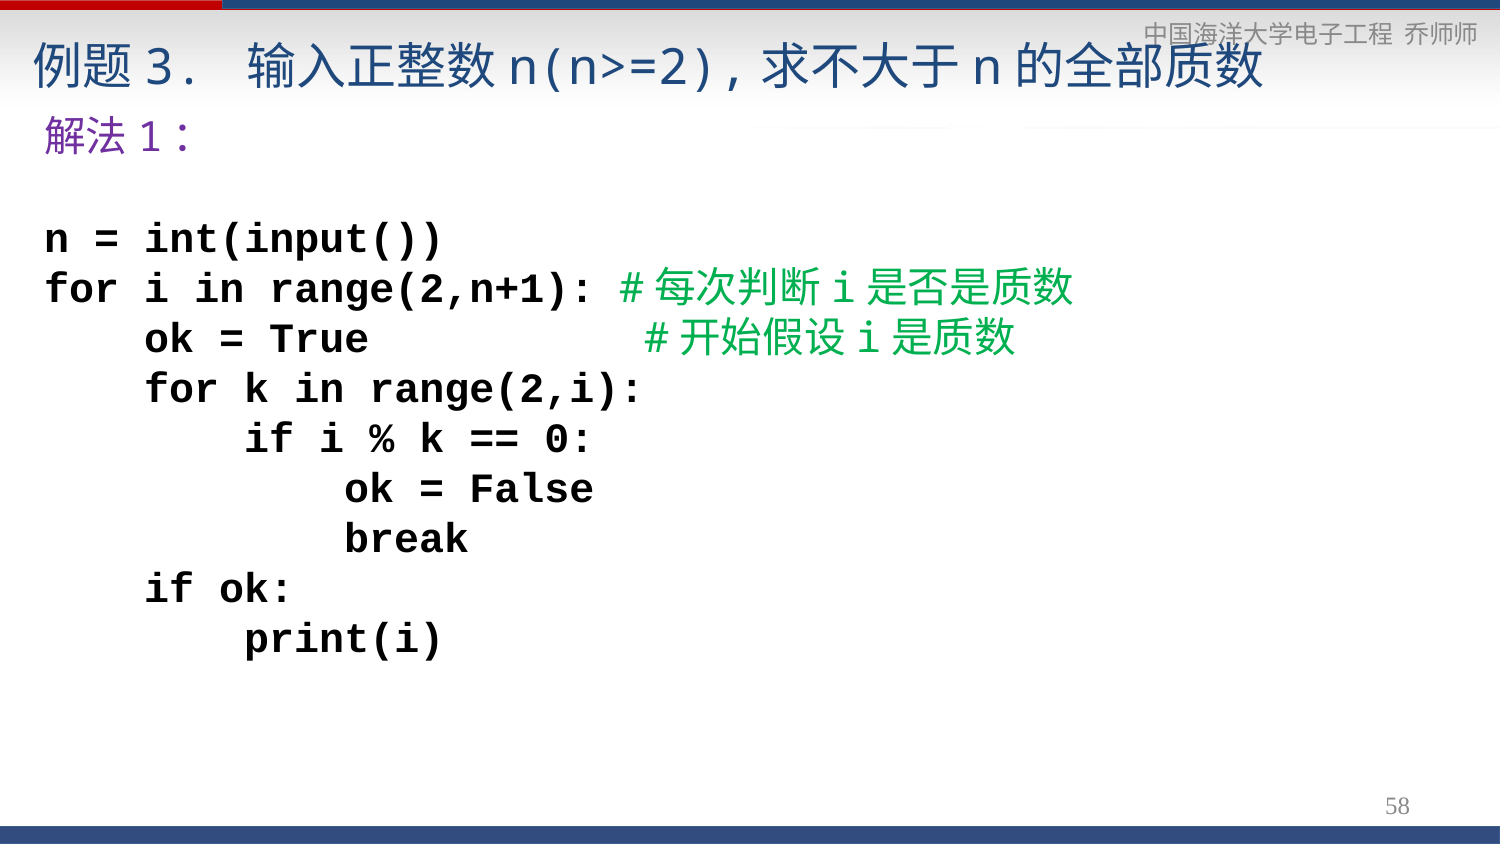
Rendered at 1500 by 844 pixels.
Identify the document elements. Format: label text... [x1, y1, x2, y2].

picture [0, 10, 1500, 129]
title 例题3. 输入正整数n(n>=2),求不大于n的全部质数 [17, 20, 1389, 109]
text_box 解法1： n = int(input()) for i in range(2,n+1): #每次判断i是否是质数 ok = True #开始假设i是质数 for k in range(2,i): if i % k == 0: ok = False break if ok: print(i) [29, 102, 1477, 668]
slide_number 58 [1074, 782, 1425, 828]
